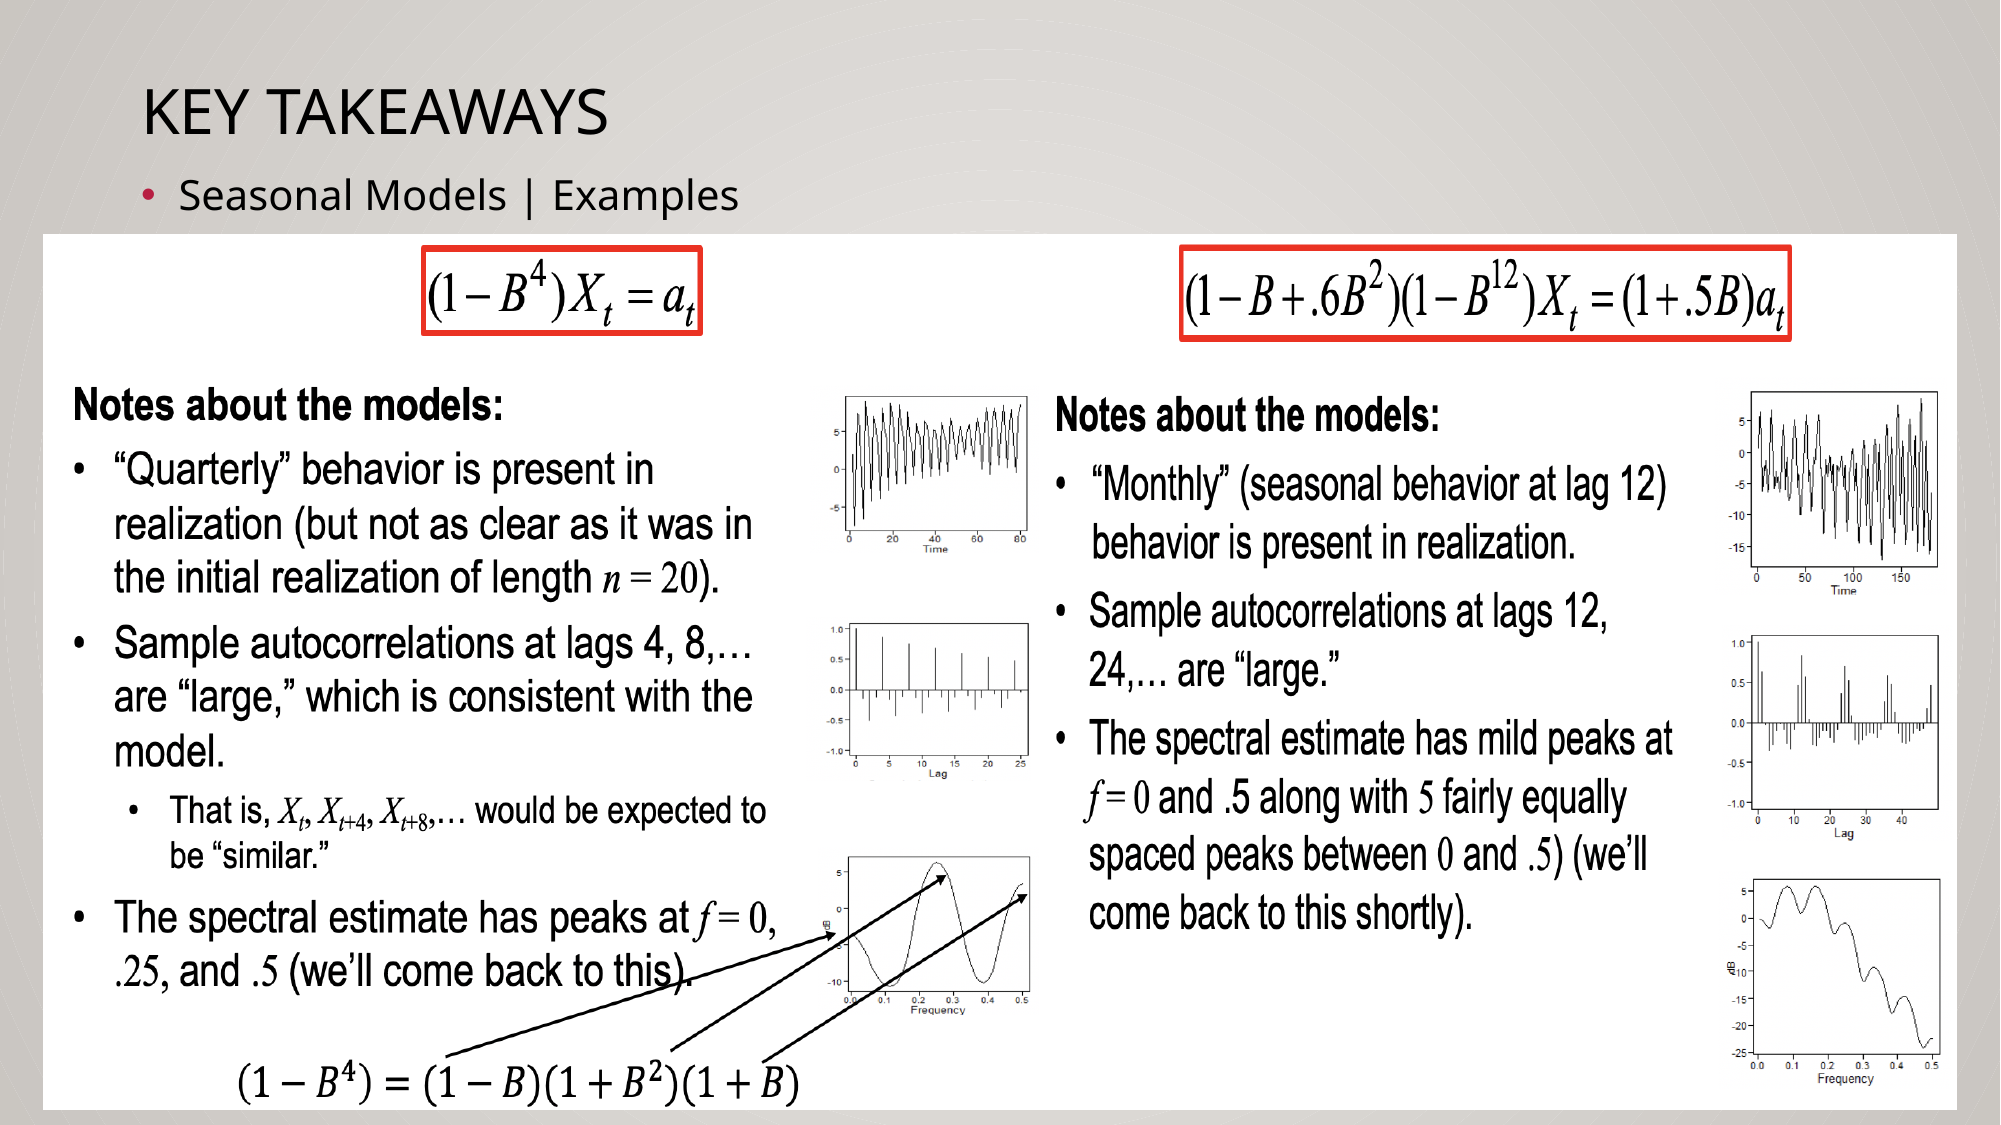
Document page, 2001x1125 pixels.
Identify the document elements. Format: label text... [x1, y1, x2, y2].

picture [42, 234, 1957, 1110]
list Seasonal Models | Examples [126, 151, 1954, 234]
title Key Takeaways [126, 73, 1702, 151]
